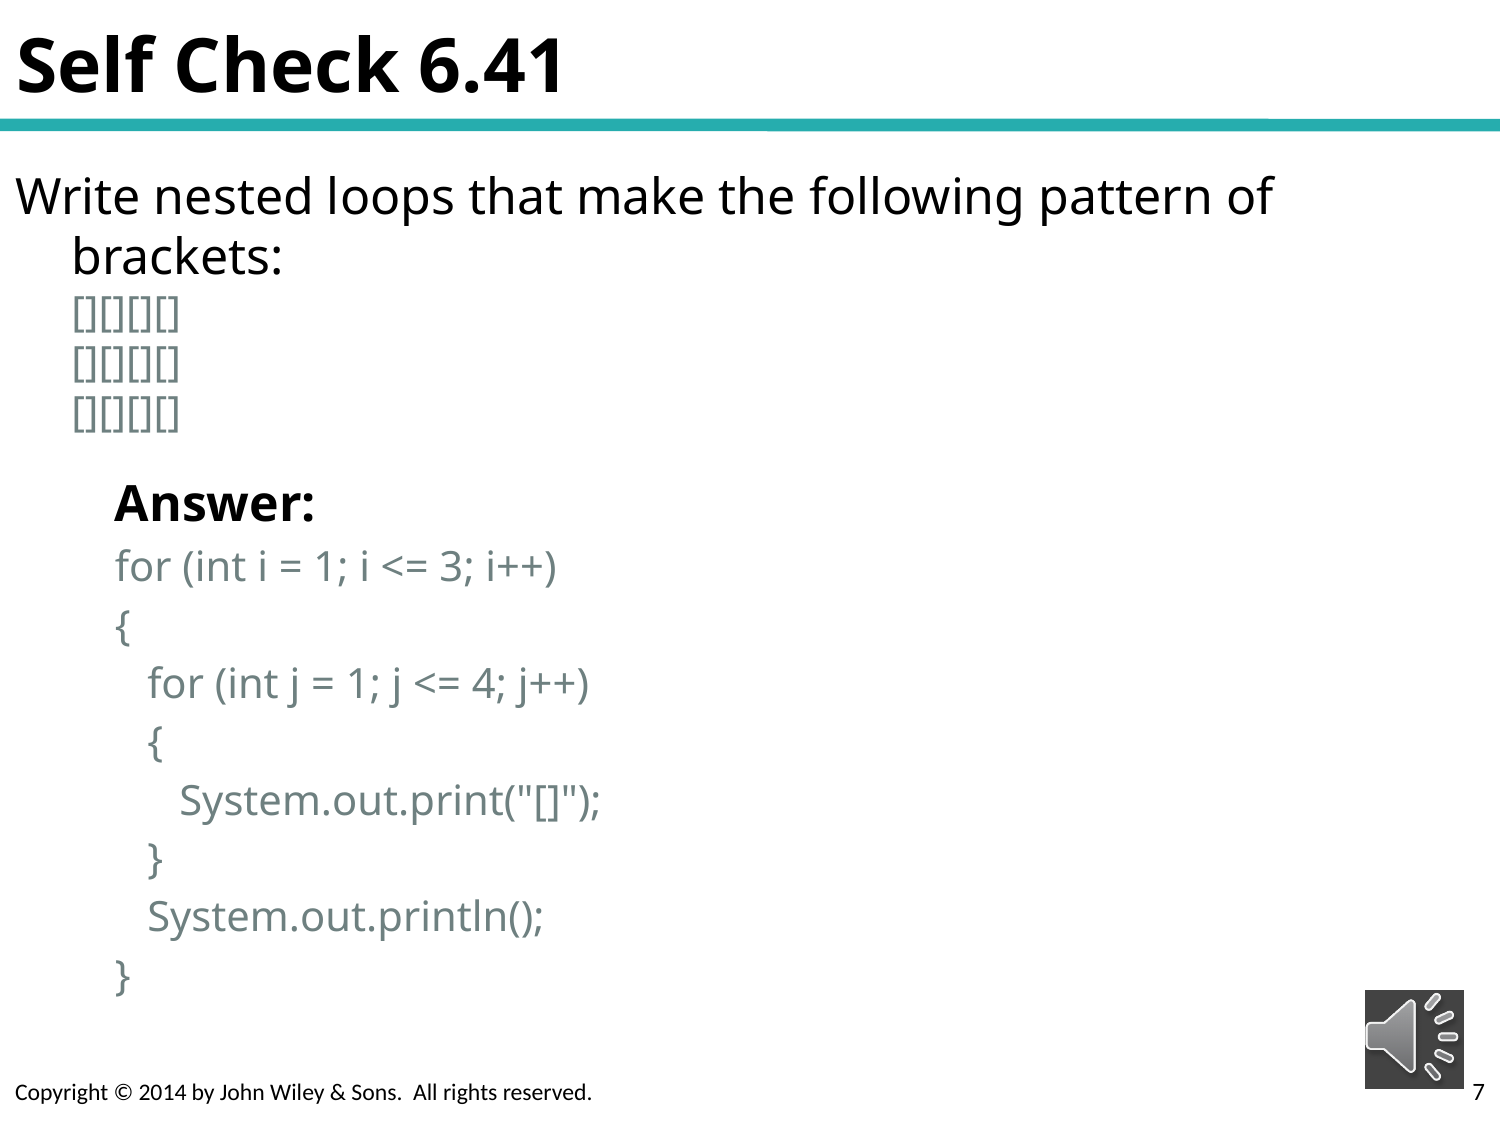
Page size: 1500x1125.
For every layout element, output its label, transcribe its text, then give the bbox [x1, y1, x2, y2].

list Answer: for (int i = 1; i <= 3; i++) { for (int j = 1; j <= 4; j++) { System.out.print("[]"); } System.out.println(); } [99, 464, 1500, 1054]
title Self Check 6.41 [1, 0, 1500, 125]
picture [1364, 989, 1465, 1090]
list Write nested loops that make the following pattern of brackets: [][][][] [][][][] [][][][] [0, 157, 1499, 465]
